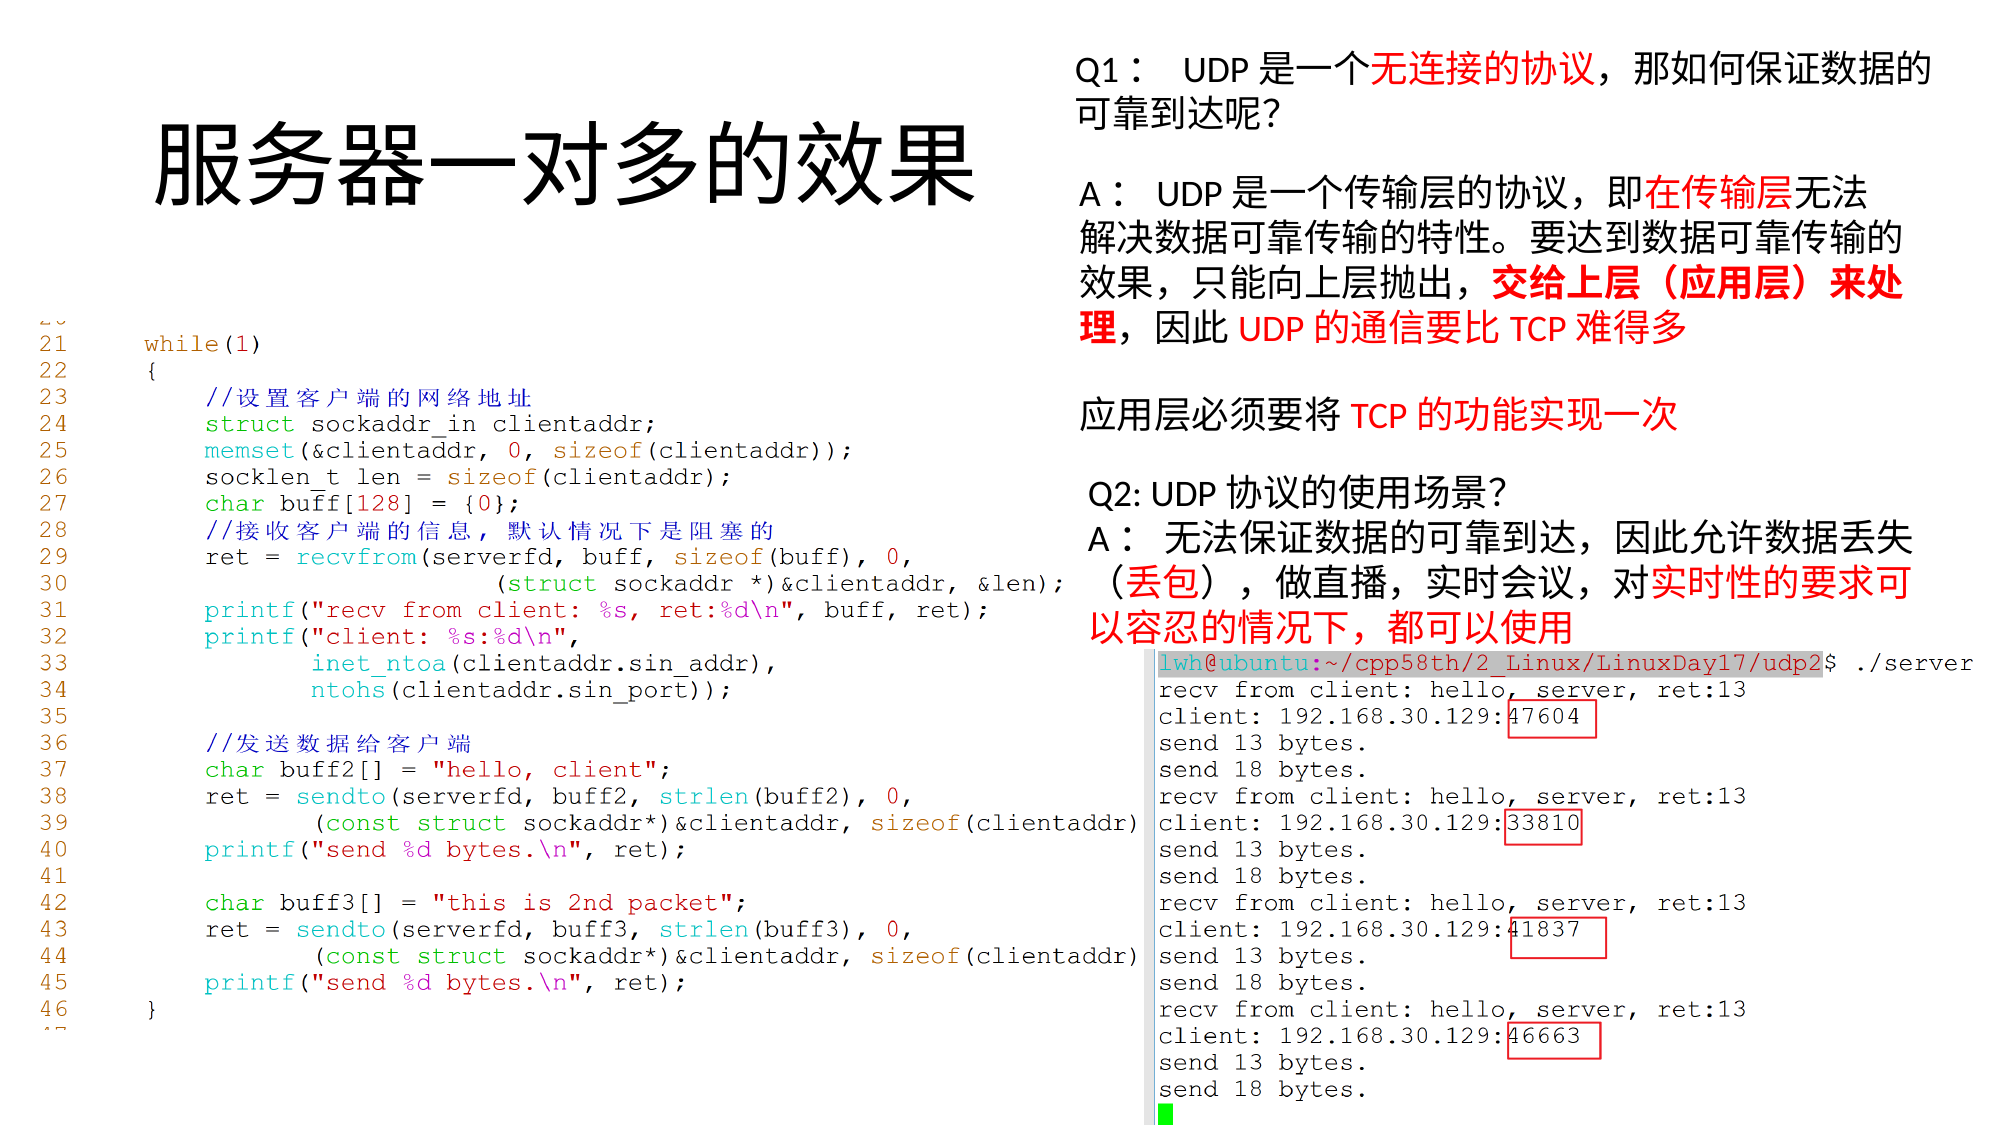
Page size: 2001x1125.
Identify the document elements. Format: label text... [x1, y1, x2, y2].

picture [27, 320, 2000, 1125]
text_box Q1： UDP是一个无连接的协议，那如何保证数据的可靠到达呢？ [1060, 38, 1963, 143]
text_box 应用层必须要将TCP的功能实现一次 [1214, 383, 1930, 443]
text_box Q2: UDP协议的使用场景？ A： 无法保证数据的可靠到达，因此允许数据丢失（丢包），做直播，实时会议，对实时性的要求可以容忍的情况下，都可以使用 [1214, 461, 1930, 649]
text_box A：UDP是一个传输层的协议，即在传输层无法解决数据可靠传输的特性。要达到数据可靠传输的效果，只能向上层抛出，交给上层（应用层）来处理，因此UDP的通信要比TCP难得多 [1064, 161, 1920, 356]
title 服务器一对多的效果 [137, 59, 1863, 278]
